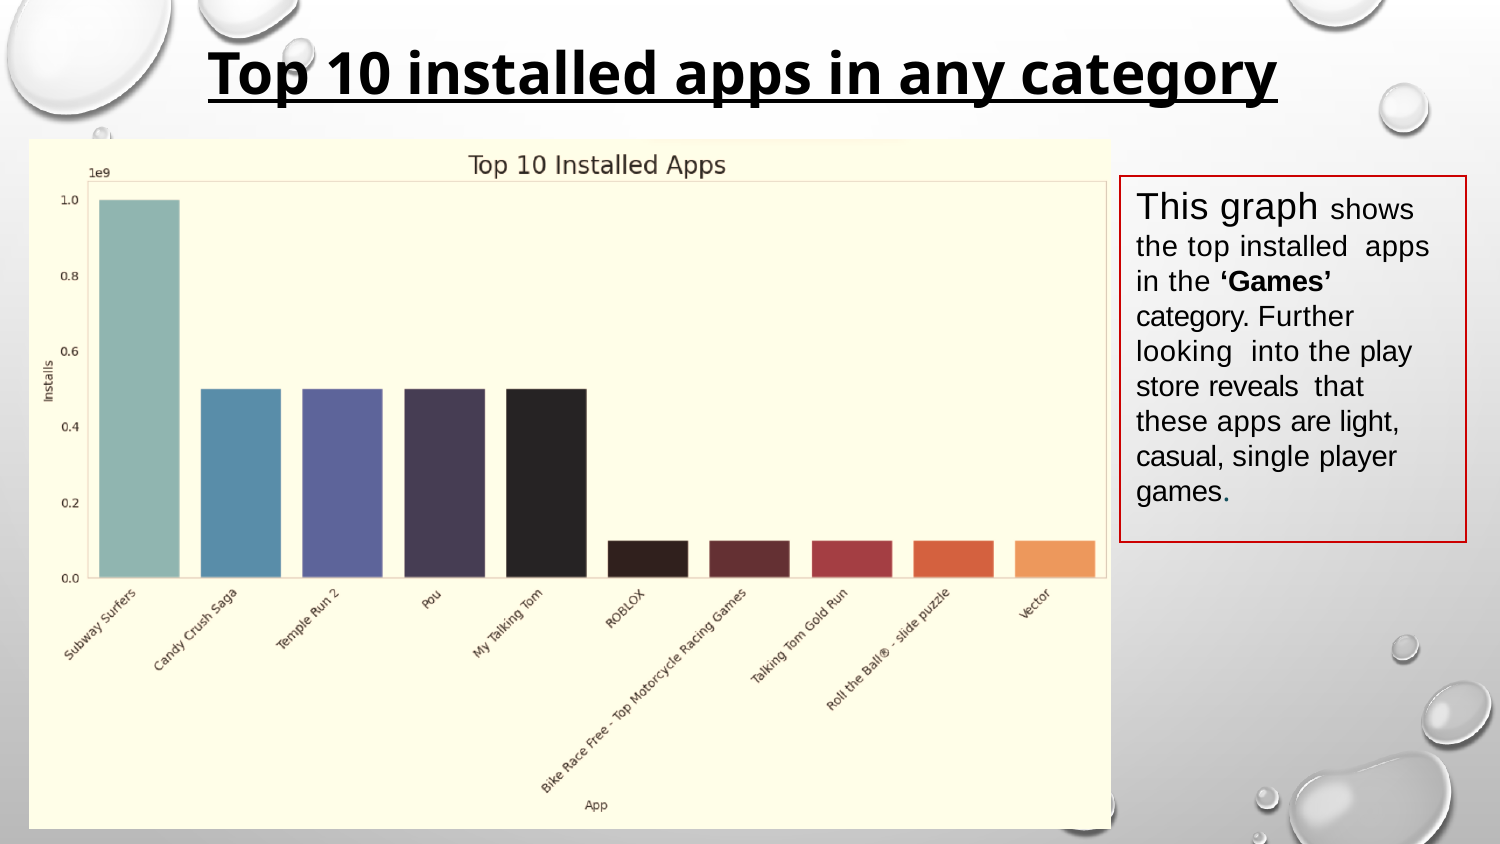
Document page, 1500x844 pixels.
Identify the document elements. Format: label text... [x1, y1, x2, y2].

text_box This graph shows the top installed apps in the ‘Games’ category. Further looking into the play store reveals that these apps are light, casual, single player games. [1120, 176, 1452, 515]
text_box Top 10 installed apps in any category [192, 28, 1471, 144]
picture [0, 0, 1500, 844]
